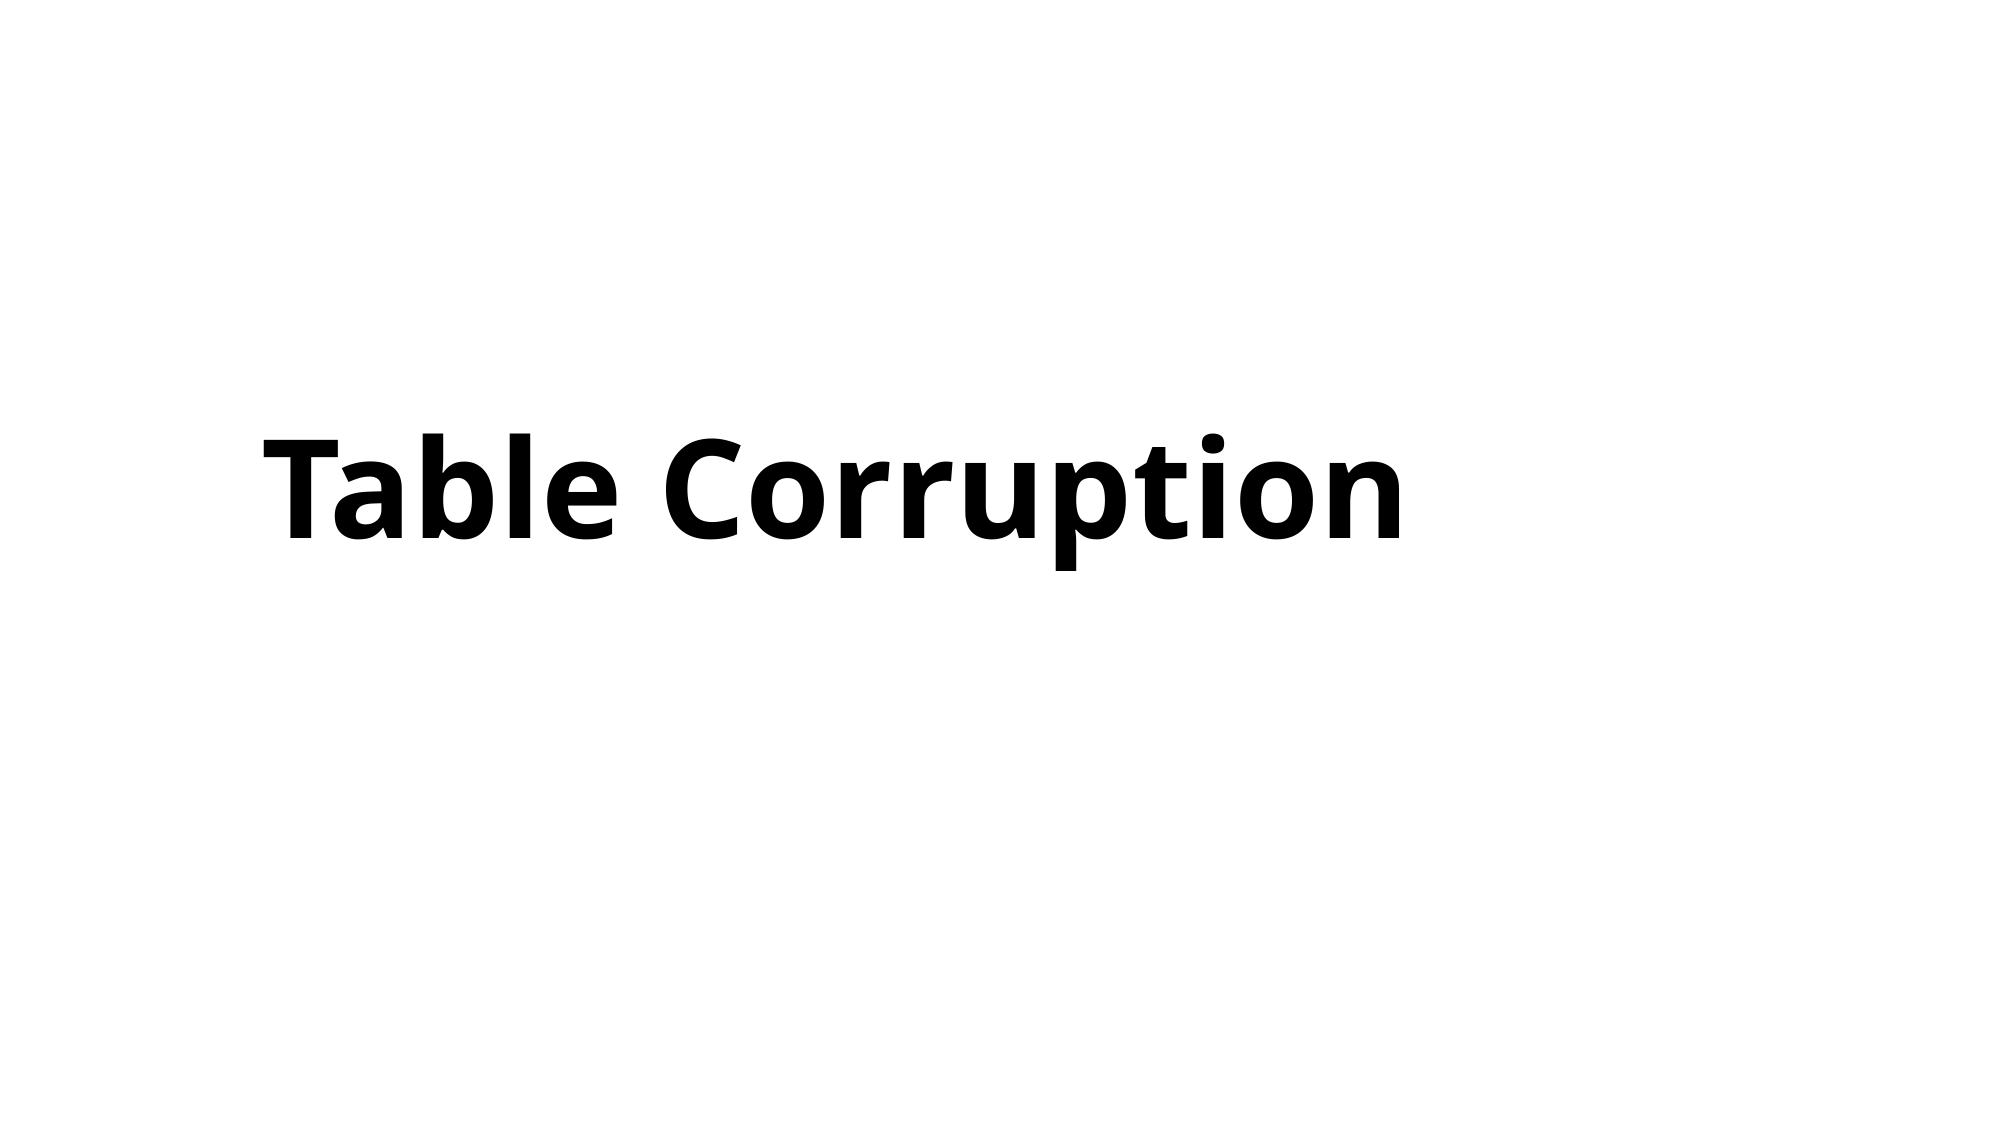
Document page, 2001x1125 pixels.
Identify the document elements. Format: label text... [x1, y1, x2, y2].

title Table Corruption [74, 184, 1598, 576]
